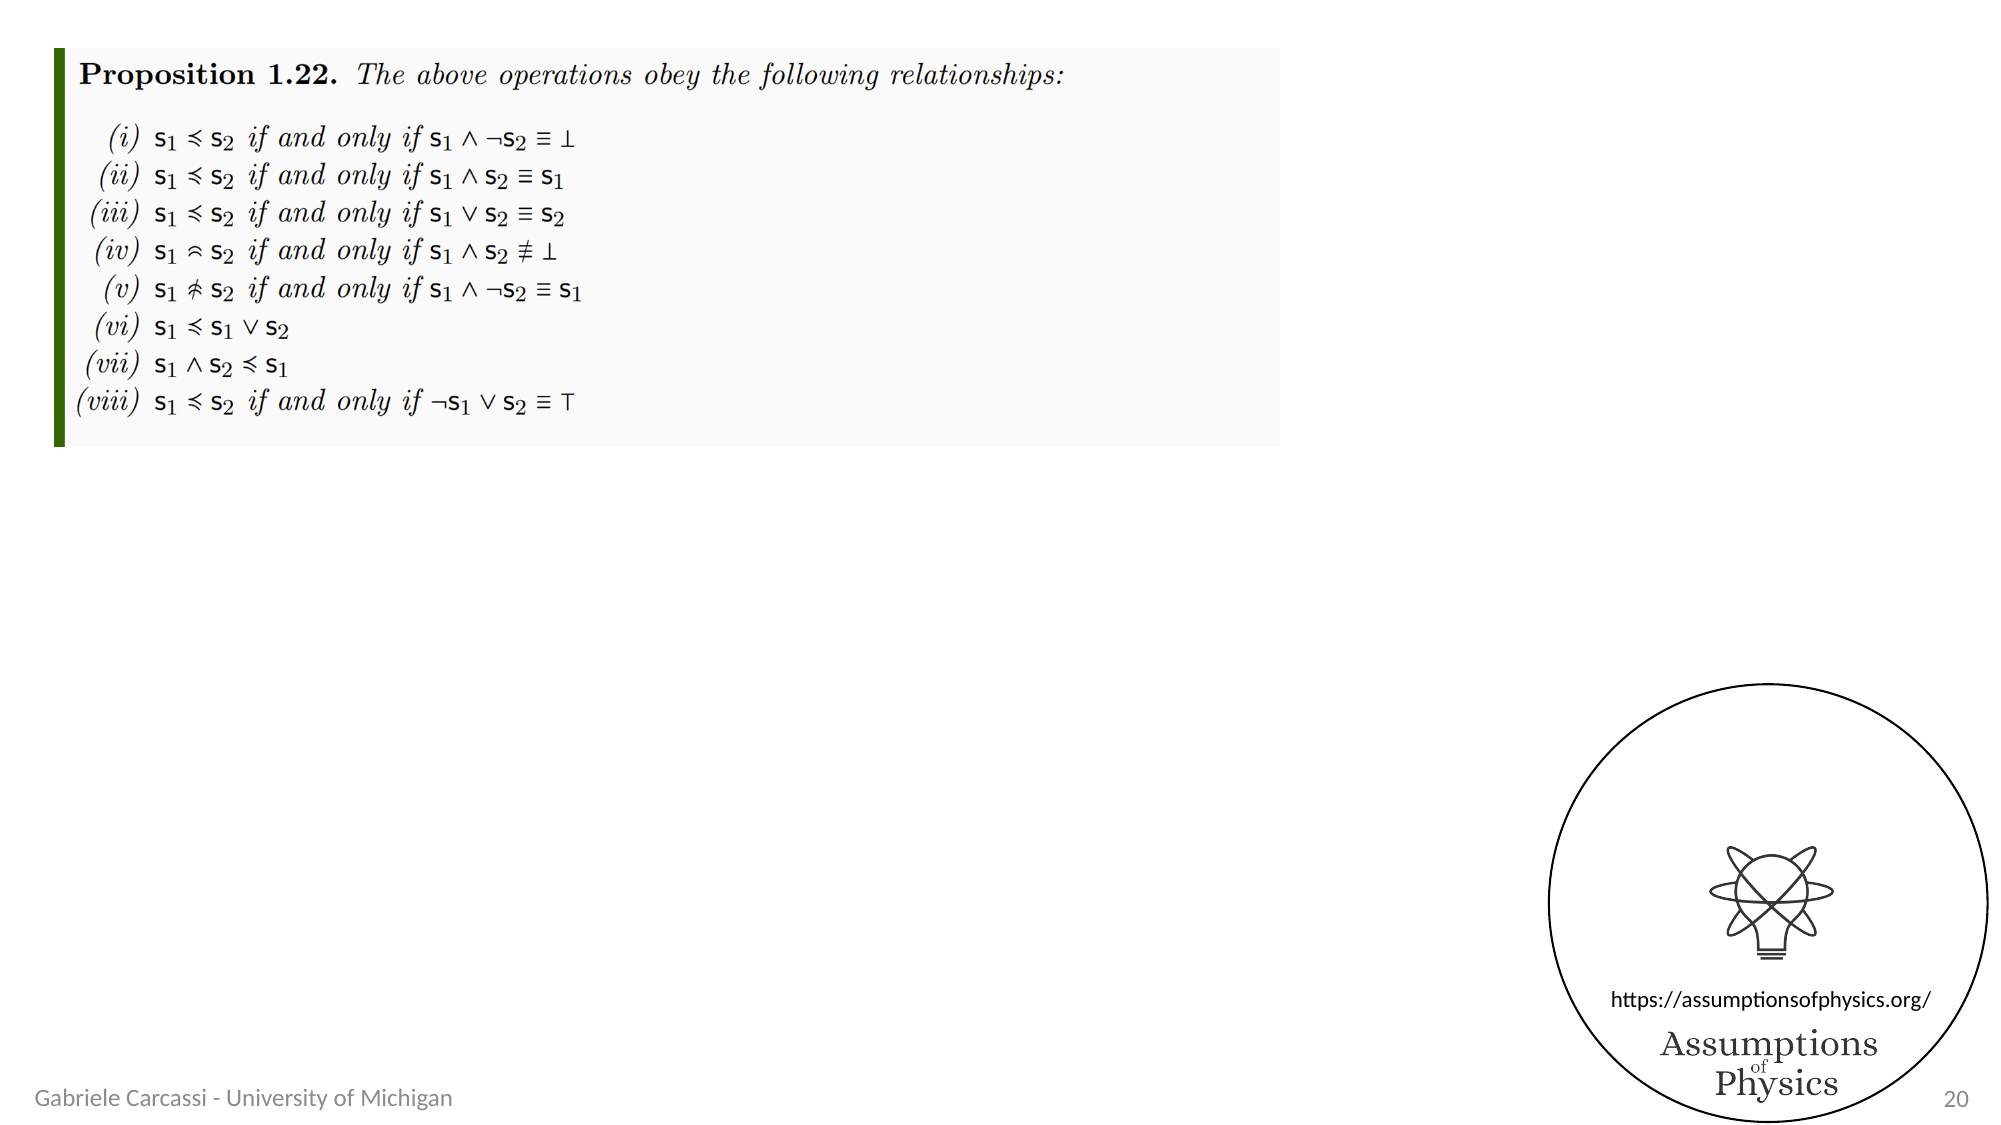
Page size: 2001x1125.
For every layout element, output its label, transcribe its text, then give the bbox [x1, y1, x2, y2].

footer Gabriele Carcassi - University of Michigan [19, 1077, 999, 1116]
picture [1660, 1029, 1877, 1103]
picture [1709, 846, 1834, 960]
slide_number 20 [1893, 1078, 1985, 1116]
picture [54, 48, 1280, 447]
